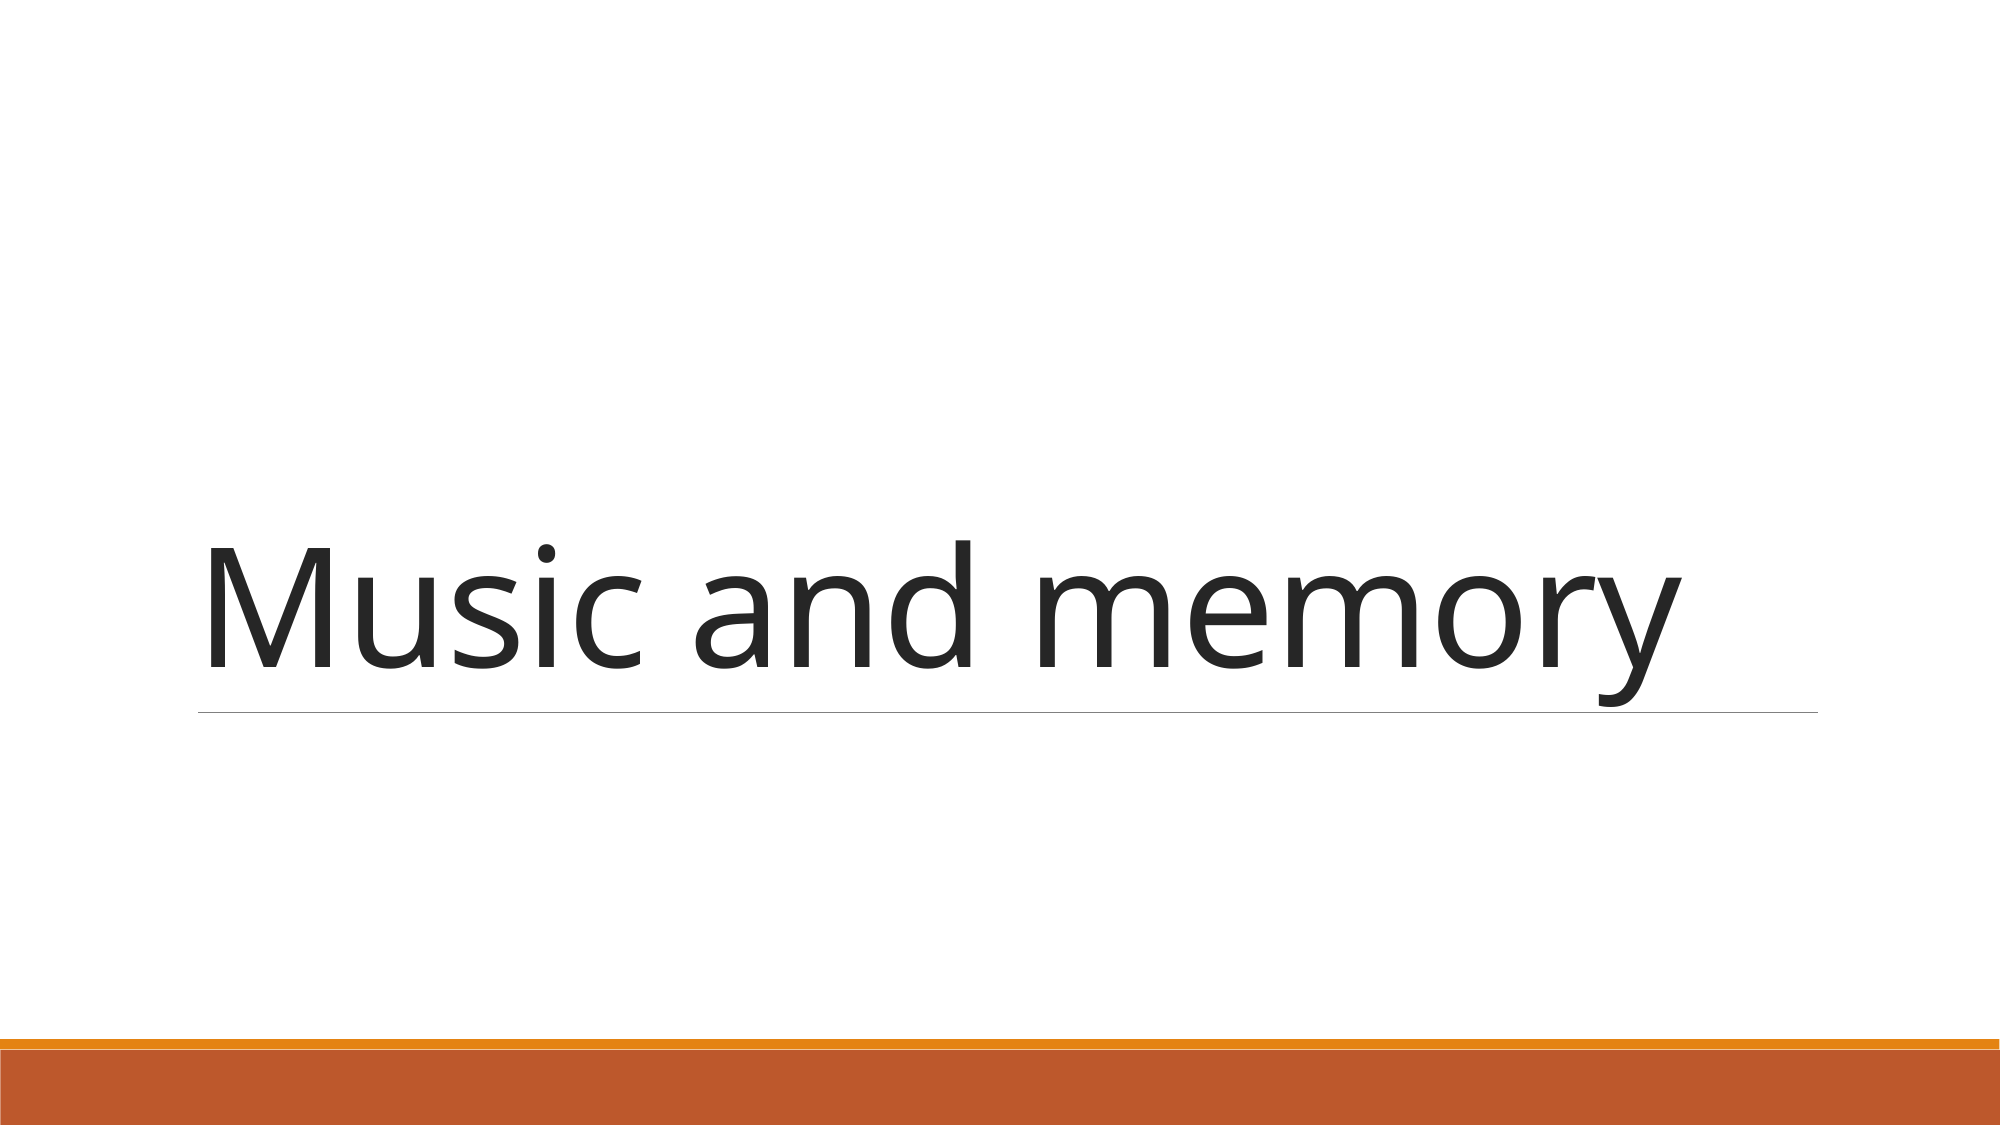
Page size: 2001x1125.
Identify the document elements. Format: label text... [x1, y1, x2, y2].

title Music and memory [180, 124, 1830, 710]
